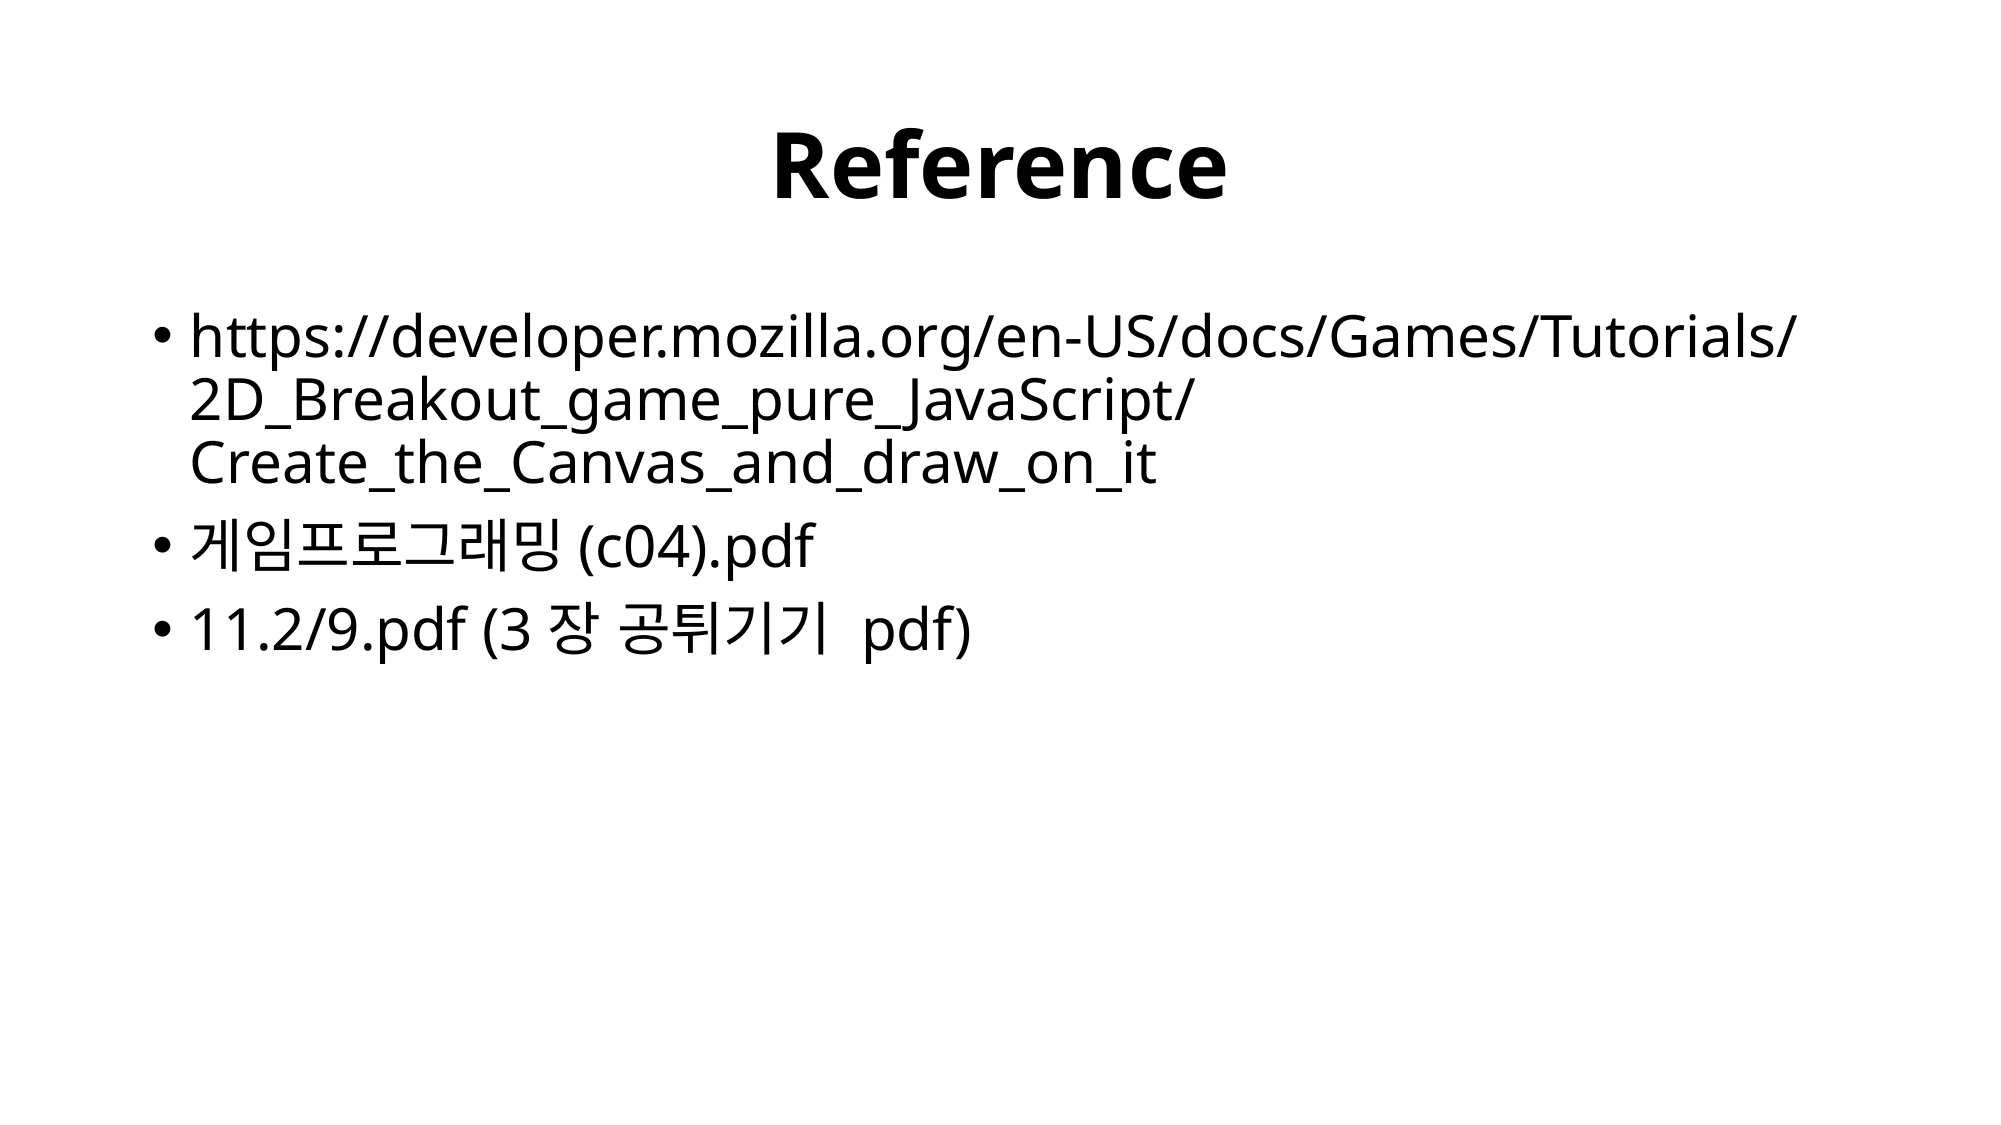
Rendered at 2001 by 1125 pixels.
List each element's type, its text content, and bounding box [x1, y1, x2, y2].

title Reference [137, 59, 1863, 278]
list https://developer.mozilla.org/en-US/docs/Games/Tutorials/2D_Breakout_game_pure_JavaScript/Create_the_Canvas_and_draw_on_it 게임프로그래밍(c04).pdf 11.2/9.pdf (3장 공튀기기 pdf) [137, 299, 1863, 1014]
